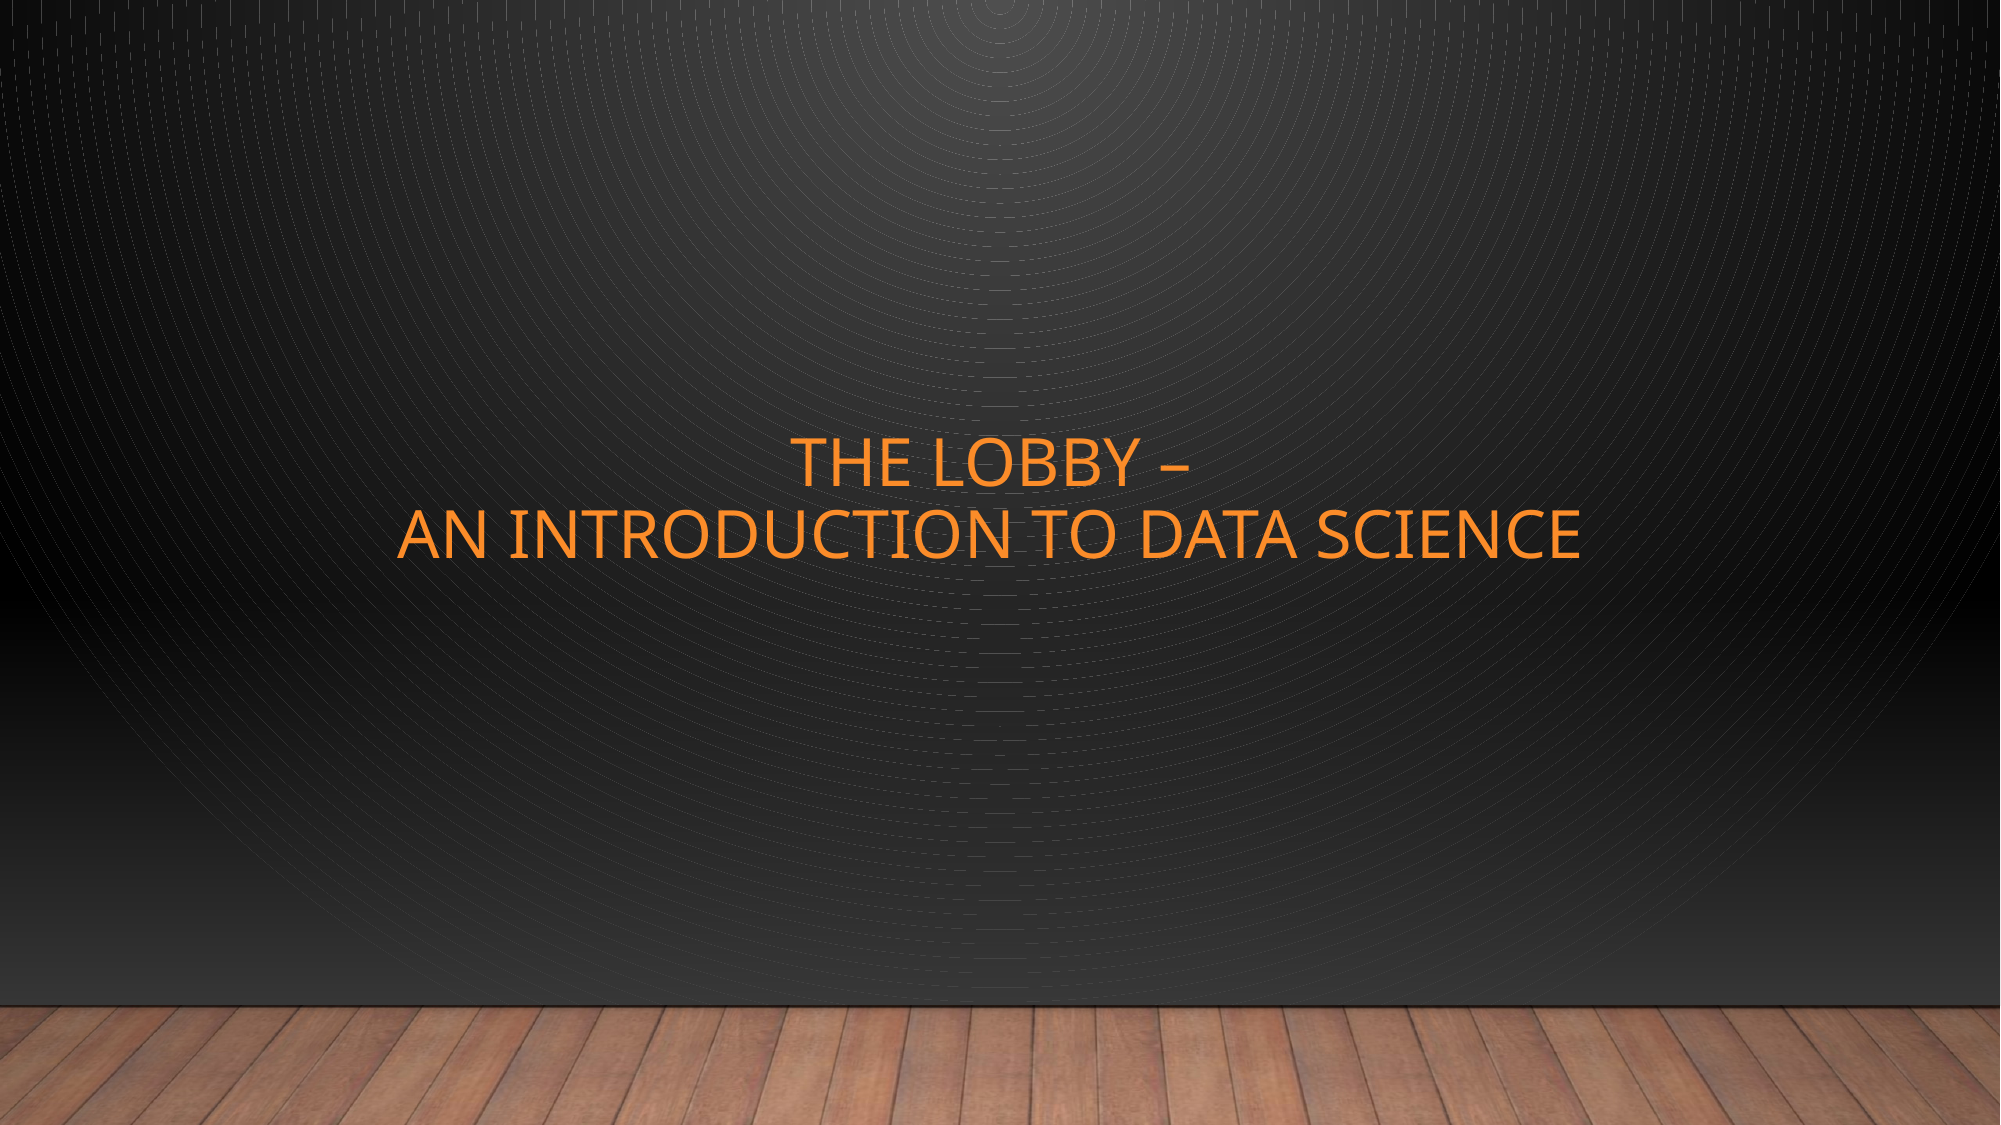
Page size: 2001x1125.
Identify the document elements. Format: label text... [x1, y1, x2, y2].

title The Lobby – An introduction to Data Science [237, 414, 1763, 587]
picture [0, 1005, 2000, 1125]
